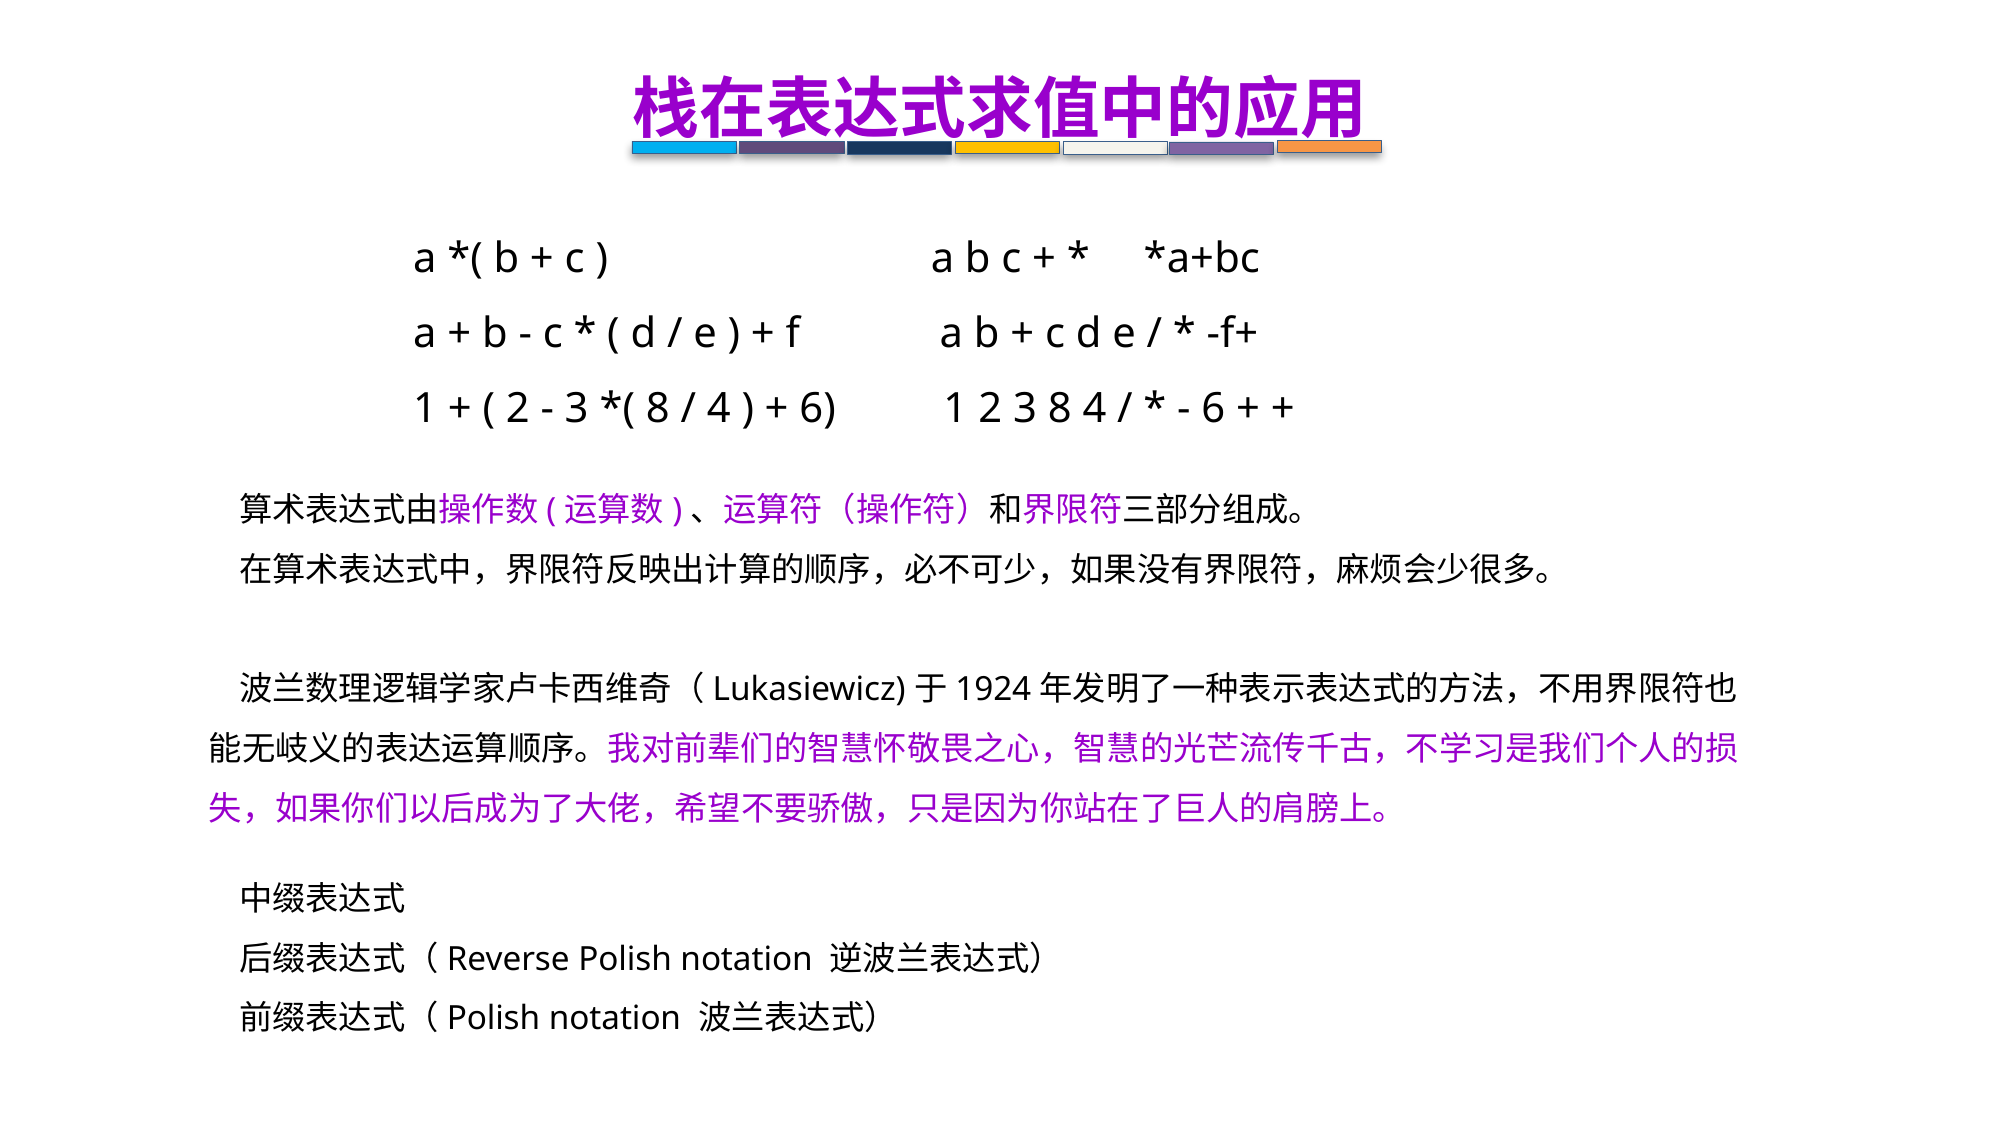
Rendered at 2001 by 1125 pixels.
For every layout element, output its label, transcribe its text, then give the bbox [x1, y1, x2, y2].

text_box [1167, 140, 1275, 156]
text_box [630, 139, 738, 155]
text_box [1061, 140, 1167, 156]
text_box a *( b + c ) a b c + * *a+bc a + b - c * ( d / e ) + f a b + c d e / * -f+ 1 + ( 2 - 3 *( 8 / 4 ) + 6) 1 2 3 8 4 / * - 6 + + 算术表达式由操作数(运算数)、运算符（操作符）和界限符三部分组成。 在算术表达式中，界限符反映出计算的顺序，必不可少，如果没有界限符，麻烦会少很多。 波兰数理逻辑学家卢卡西维奇（Lukasiewicz)于1924年发明了一种表示表达式的方法，不用界限符也能无岐义的表达运算顺序。我对前辈们的智慧怀敬畏之心，智慧的光芒流传千古，不学习是我们个人的损失，如果你们以后成为了大佬，希望不要骄傲，只是因为你站在了巨人的肩膀上。 中缀表达式 后缀表达式（Reverse Polish notation 逆波兰表达式） 前缀表达式（Polish notation 波兰表达式） [194, 160, 1774, 1045]
text_box 栈在表达式求值中的应用 [0, 18, 2000, 153]
text_box [953, 139, 1061, 156]
text_box [738, 139, 846, 156]
text_box [1275, 138, 1383, 155]
text_box [846, 140, 953, 156]
